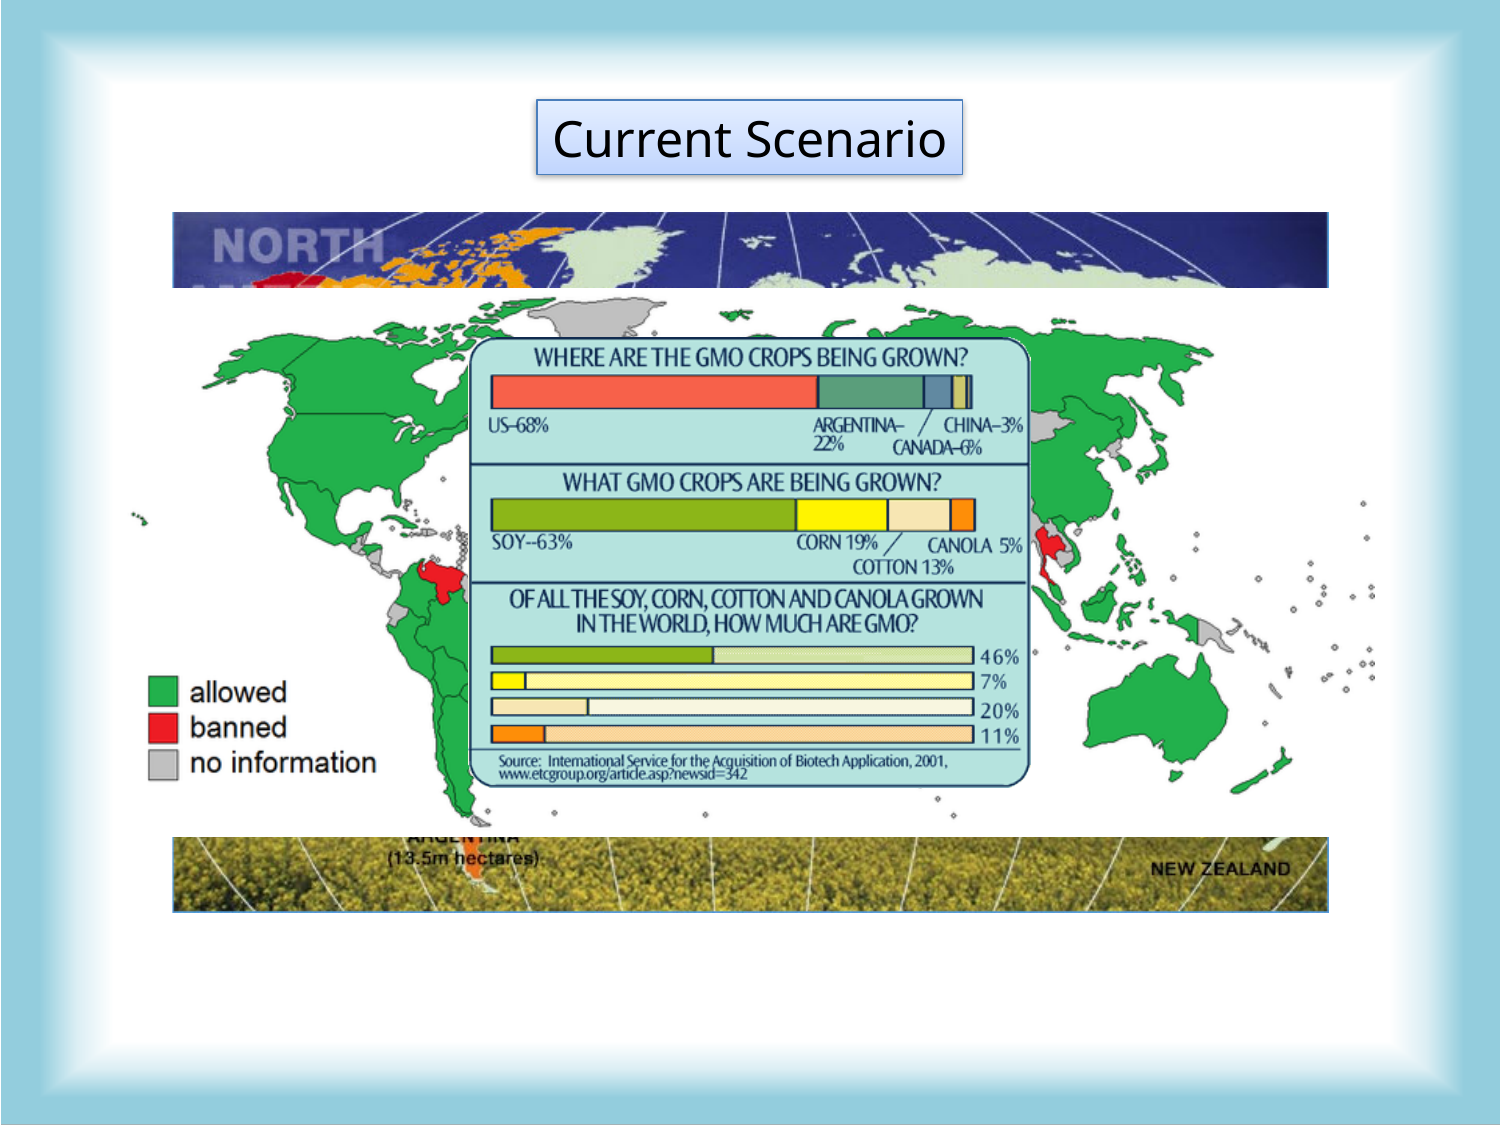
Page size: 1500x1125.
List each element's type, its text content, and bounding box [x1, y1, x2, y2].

picture [0, 0, 1500, 1125]
text_box Current Scenario [536, 99, 963, 175]
